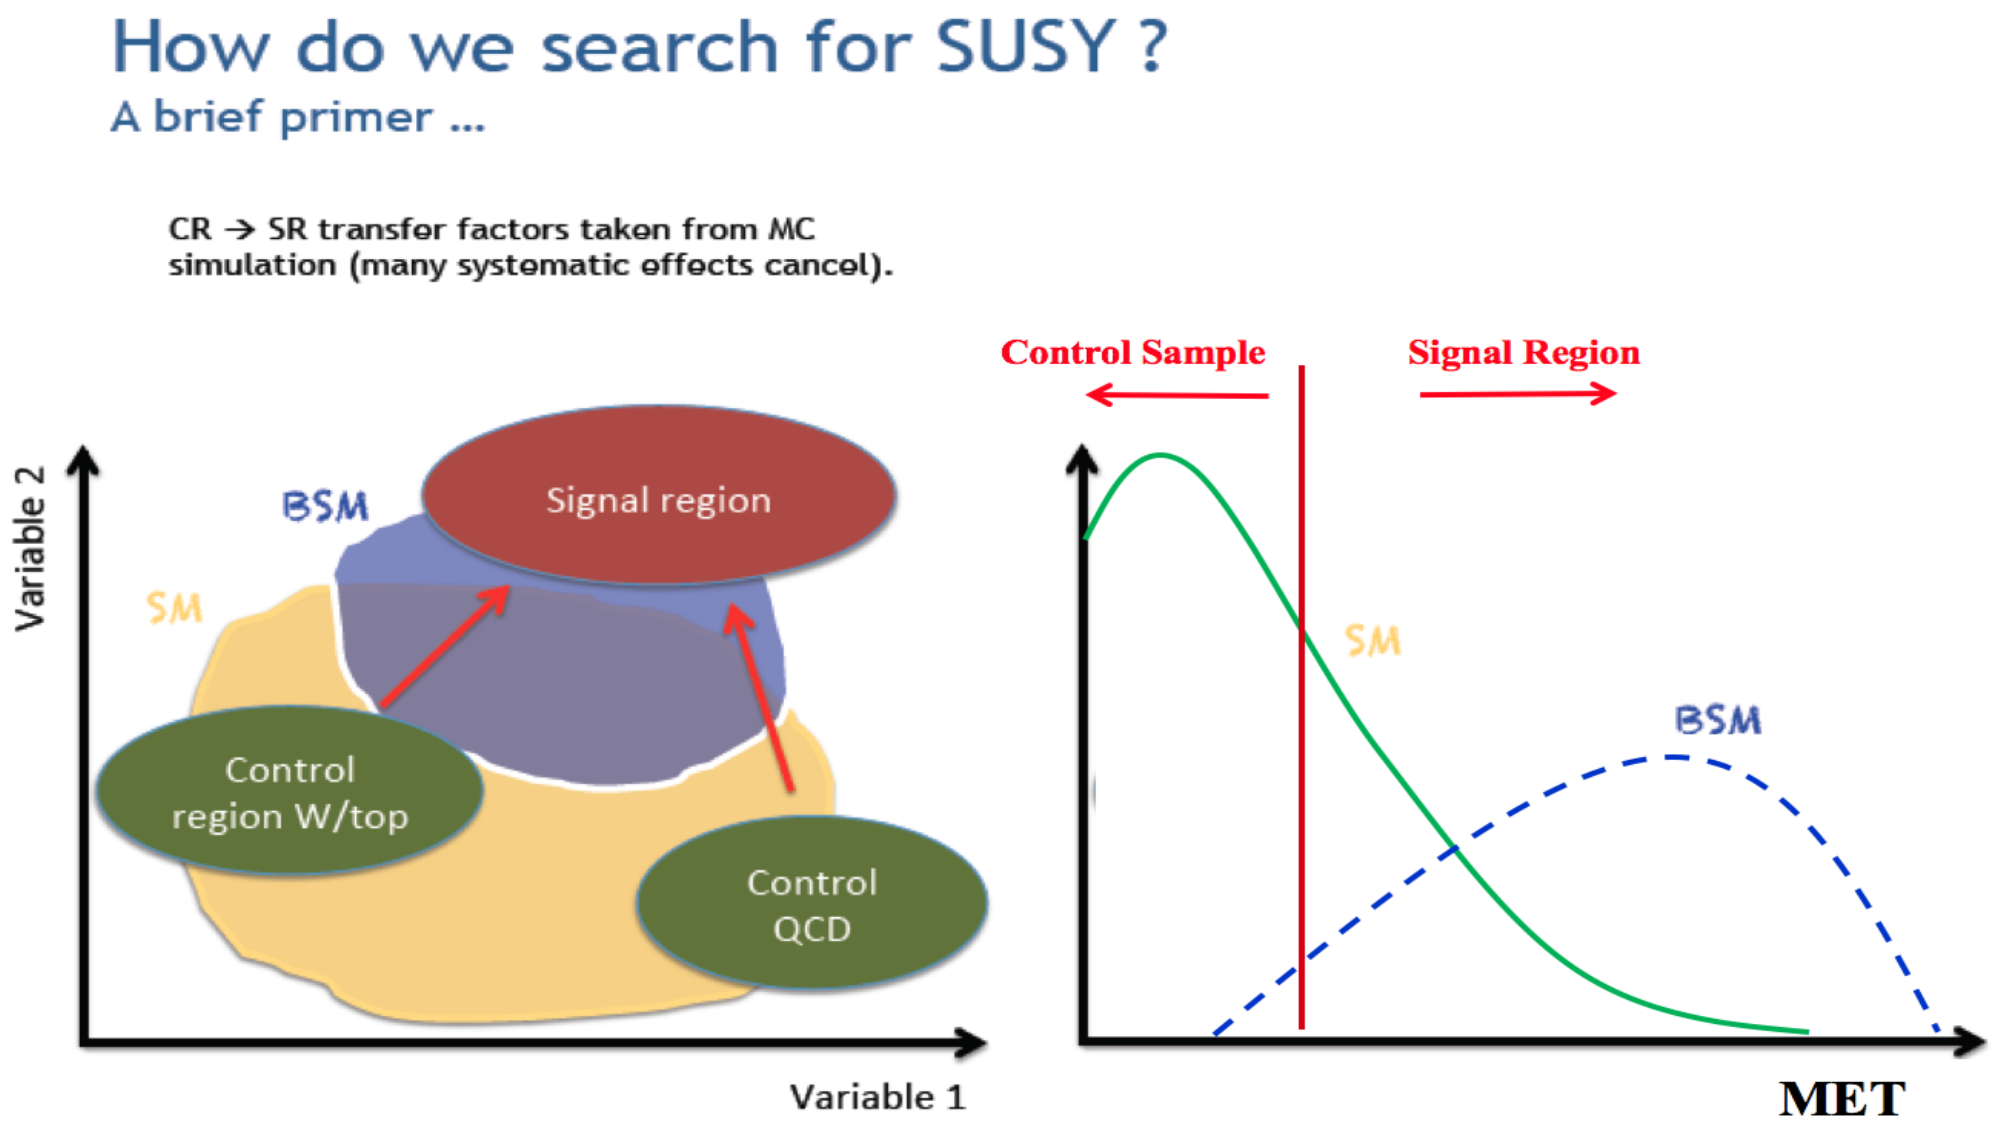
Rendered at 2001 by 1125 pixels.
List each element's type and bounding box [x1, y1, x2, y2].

list [0, 0, 2000, 1125]
